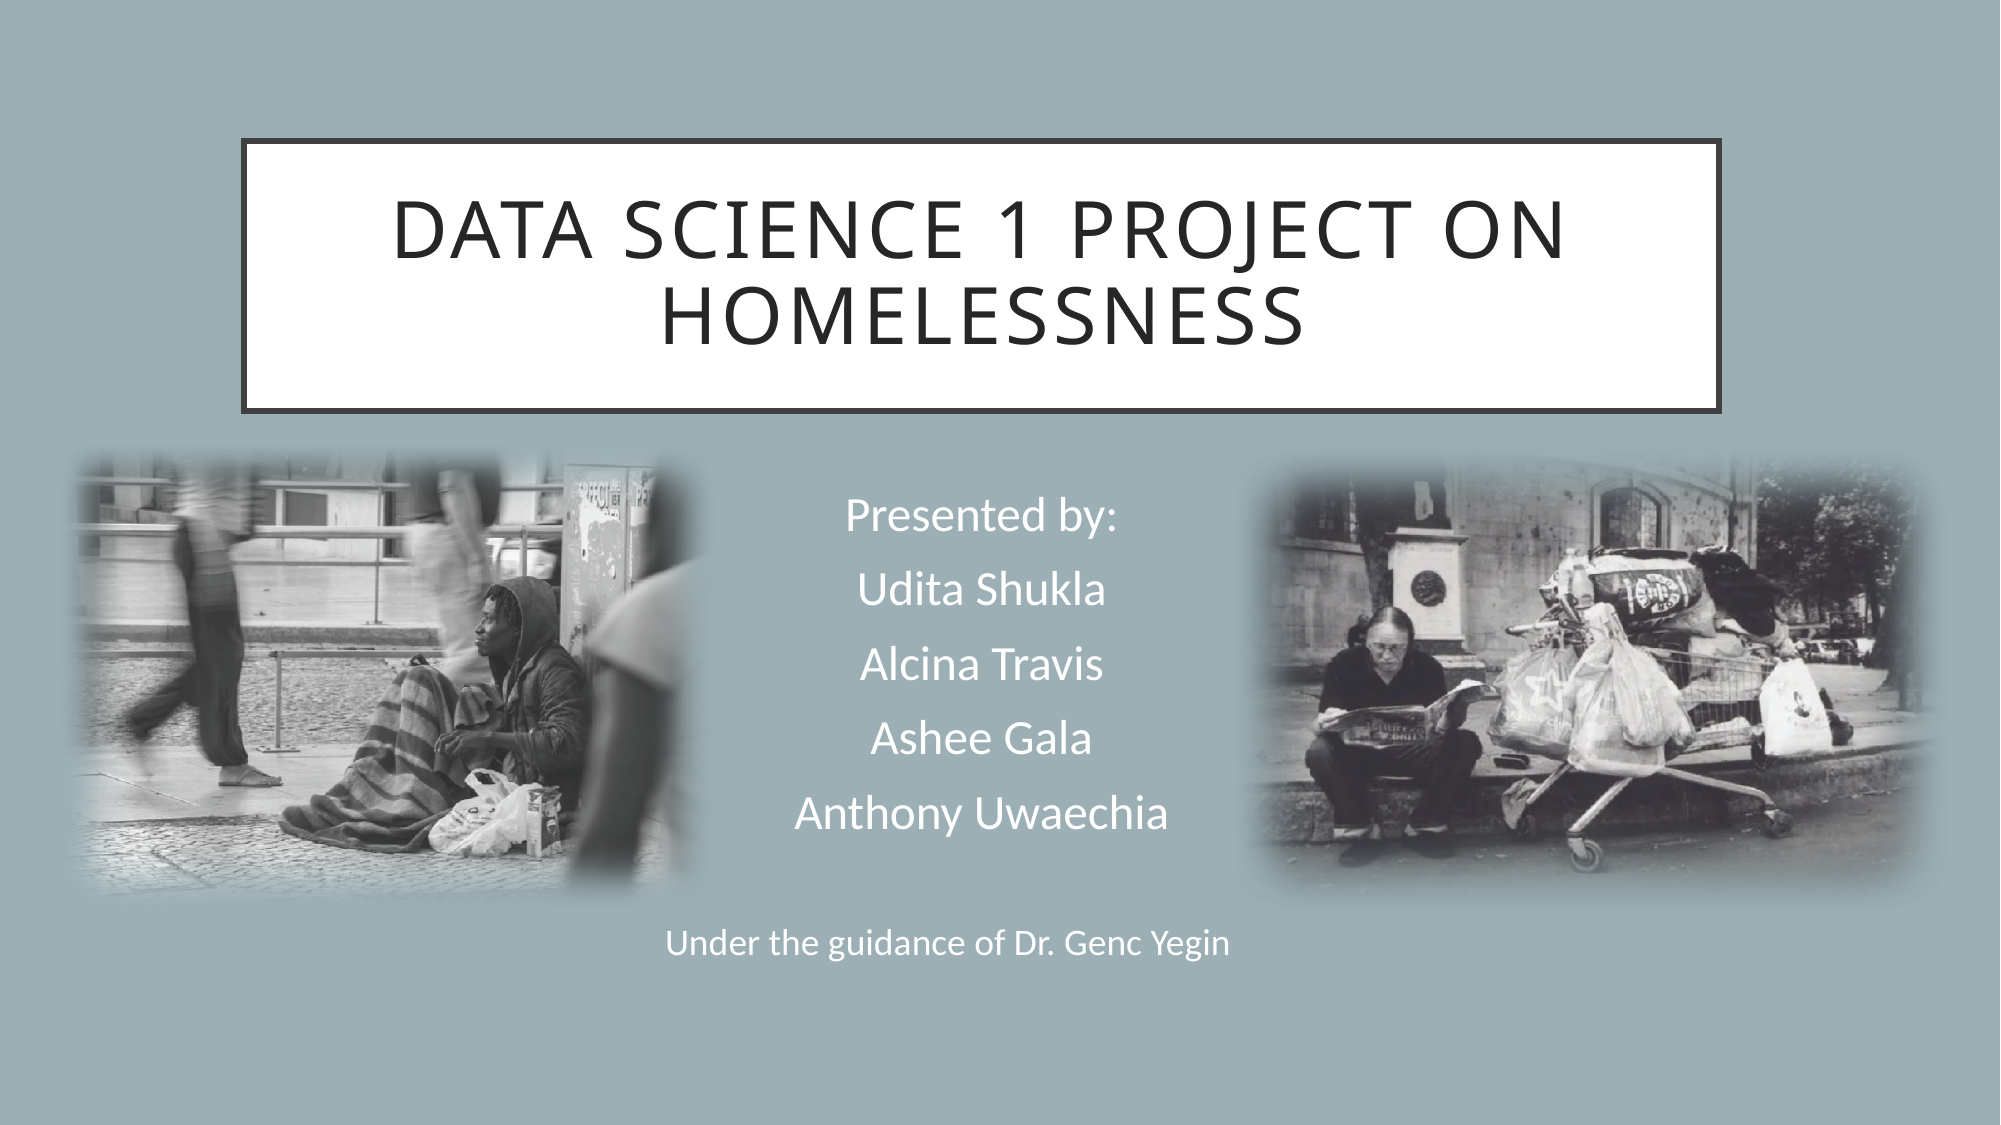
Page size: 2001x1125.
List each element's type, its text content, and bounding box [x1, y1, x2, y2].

text_box Under the guidance of Dr. Genc Yegin [650, 910, 1269, 971]
subtitle Presented by: Udita Shukla Alcina Travis Ashee Gala Anthony Uwaechia [719, 474, 1231, 847]
title Data Science 1 Project on Homelessness [241, 138, 1722, 414]
picture [59, 441, 719, 912]
picture [1231, 441, 1950, 911]
